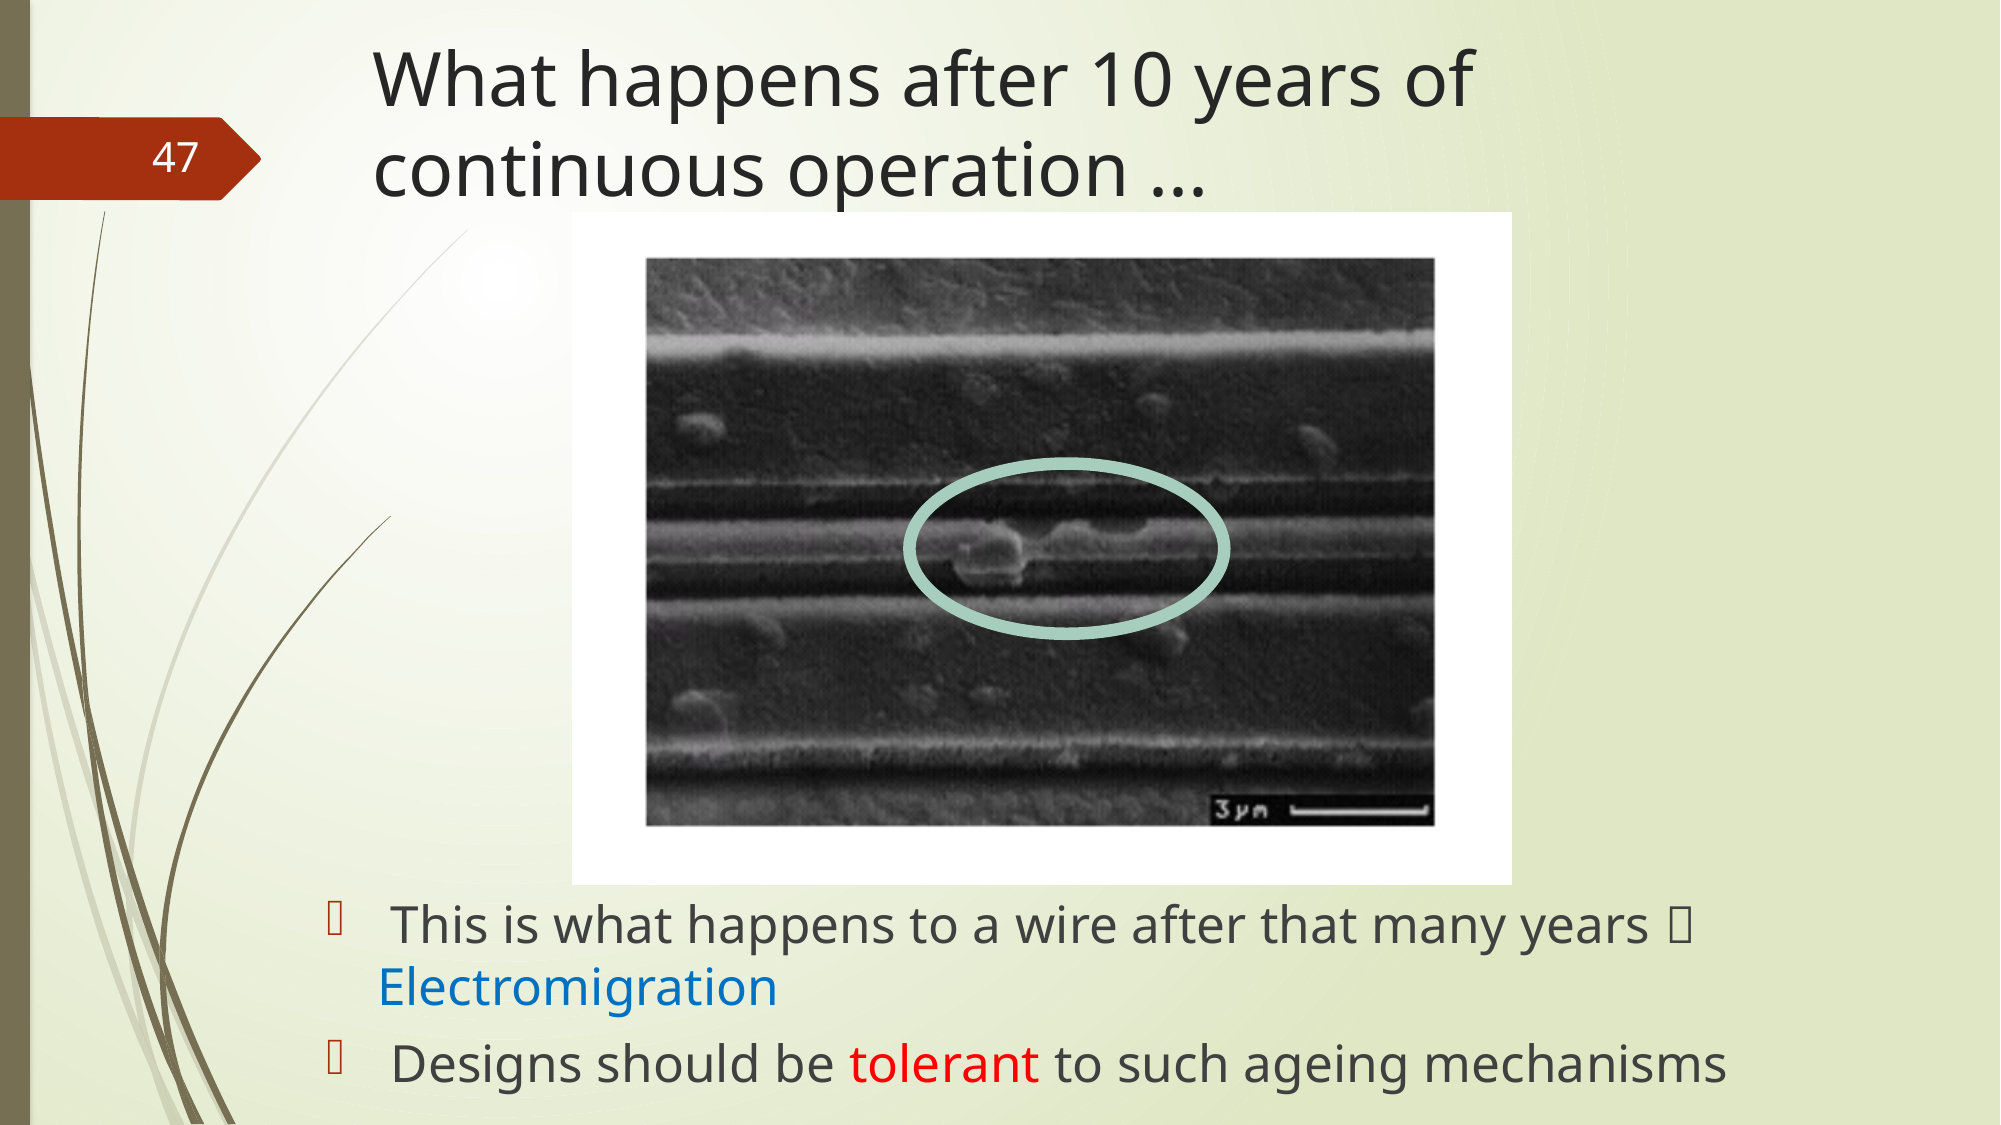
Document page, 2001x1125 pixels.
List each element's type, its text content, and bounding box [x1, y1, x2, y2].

picture [572, 212, 1513, 885]
slide_number 47 [87, 129, 216, 190]
title What happens after 10 years of continuous operation ... [357, 24, 1820, 235]
list This is what happens to a wire after that many years  Electromigration Designs should be tolerant to such ageing mechanisms [311, 884, 1979, 1106]
